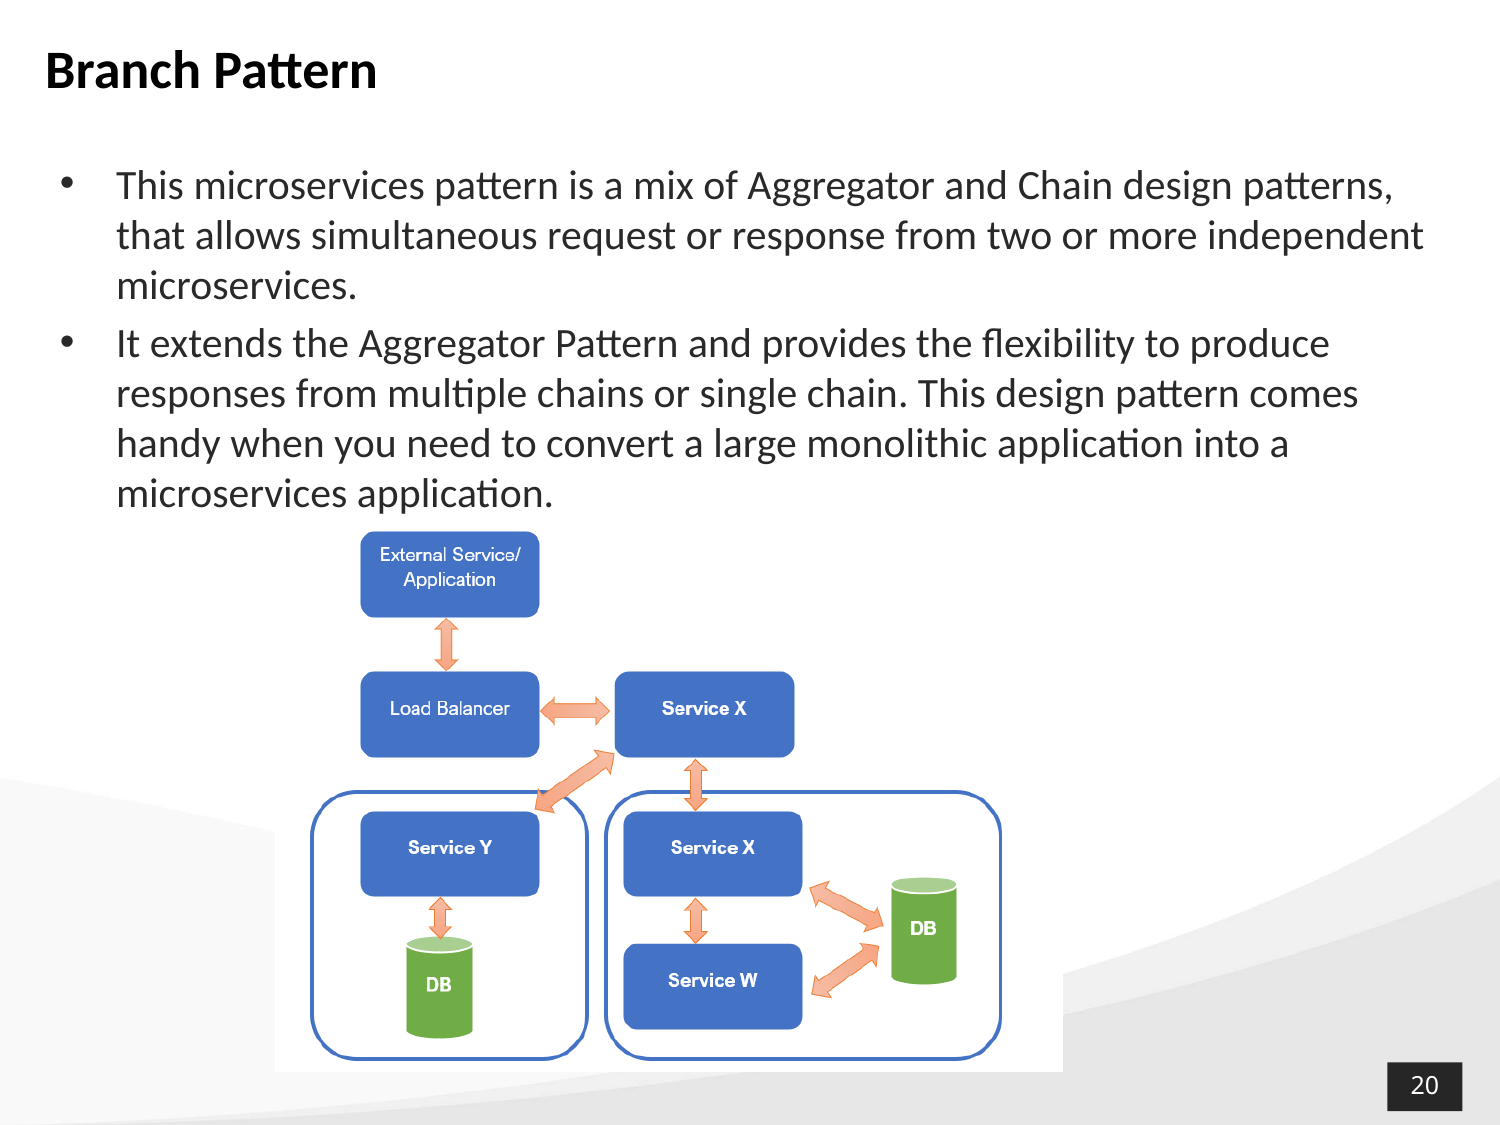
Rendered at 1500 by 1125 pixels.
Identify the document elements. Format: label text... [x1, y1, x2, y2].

list This microservices pattern is a mix of Aggregator and Chain design patterns, that allows simultaneous request or response from two or more independent microservices. It extends the Aggregator Pattern and provides the flexibility to produce responses from multiple chains or single chain. This design pattern comes handy when you need to convert a large monolithic application into a microservices application. [44, 149, 1477, 1125]
picture [0, 0, 1500, 1125]
title Branch Pattern [30, 21, 1478, 113]
picture [274, 524, 1063, 1072]
